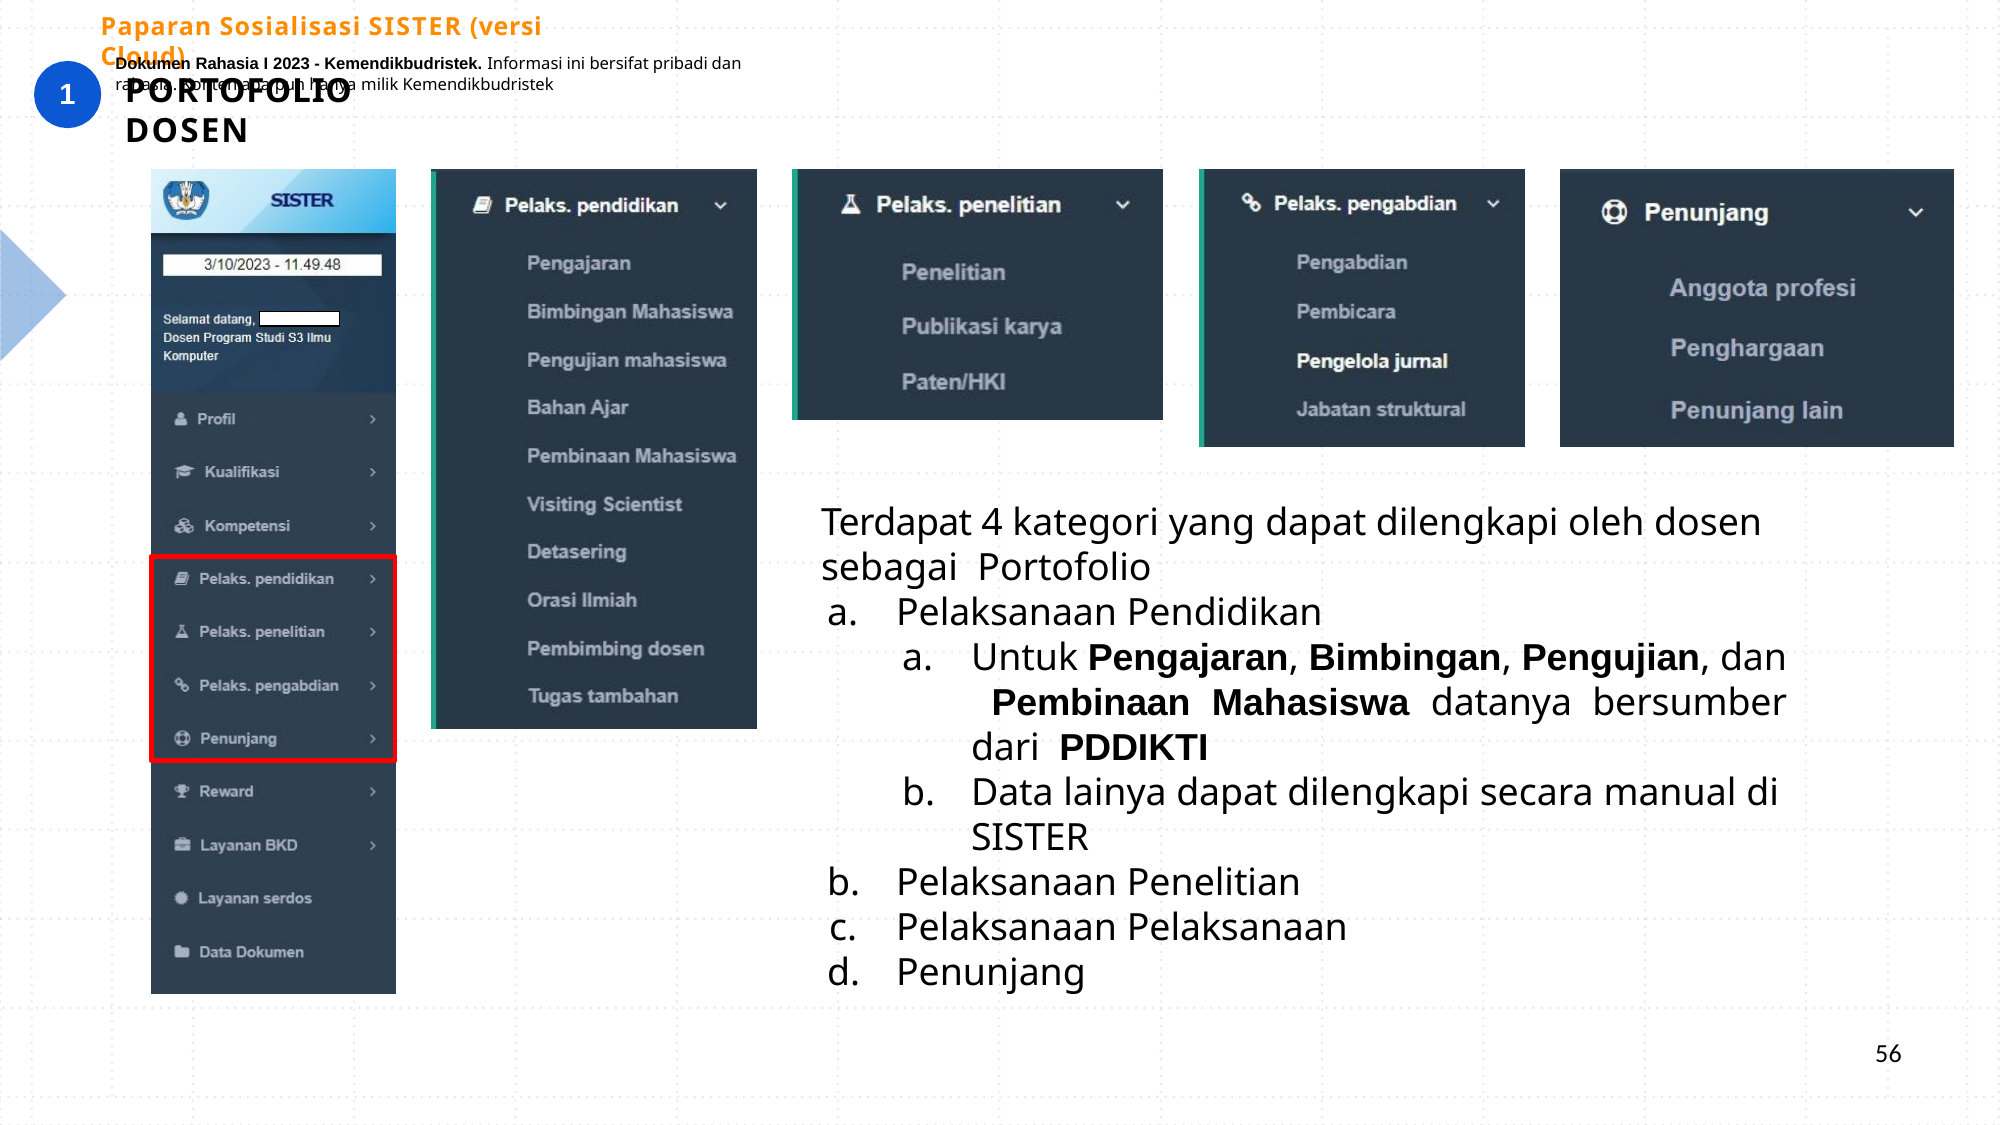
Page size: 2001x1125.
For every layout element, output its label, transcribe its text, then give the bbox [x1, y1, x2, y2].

footer Dokumen Rahasia I 2023 - Kemendikbudristek. Informasi ini bersifat pribadi dan rahasia. Konten apa pun hanya milik Kemendikbudristek [113, 0, 789, 400]
text_box Paparan Sosialisasi SISTER (versi Cloud) [98, 8, 113, 71]
text_box [34, 60, 102, 129]
picture [431, 169, 757, 729]
text_box Terdapat 4 kategori yang dapat dilengkapi oleh dosen sebagai Portofolio Pelaksanaan Pendidikan Untuk Pengajaran, Bimbingan, Pengujian, dan Pembinaan Mahasiswa datanya bersumber dari PDDIKTI Data lainya dapat dilengkapi secara manual di SISTER Pelaksanaan Penelitian Pelaksanaan Pelaksanaan Penunjang [818, 496, 1886, 994]
slide_number 56 [1805, 727, 1966, 1125]
picture [792, 169, 1164, 421]
picture [1560, 169, 1954, 447]
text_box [148, 169, 398, 994]
text_box 1 [57, 73, 78, 111]
picture [1199, 169, 1525, 447]
